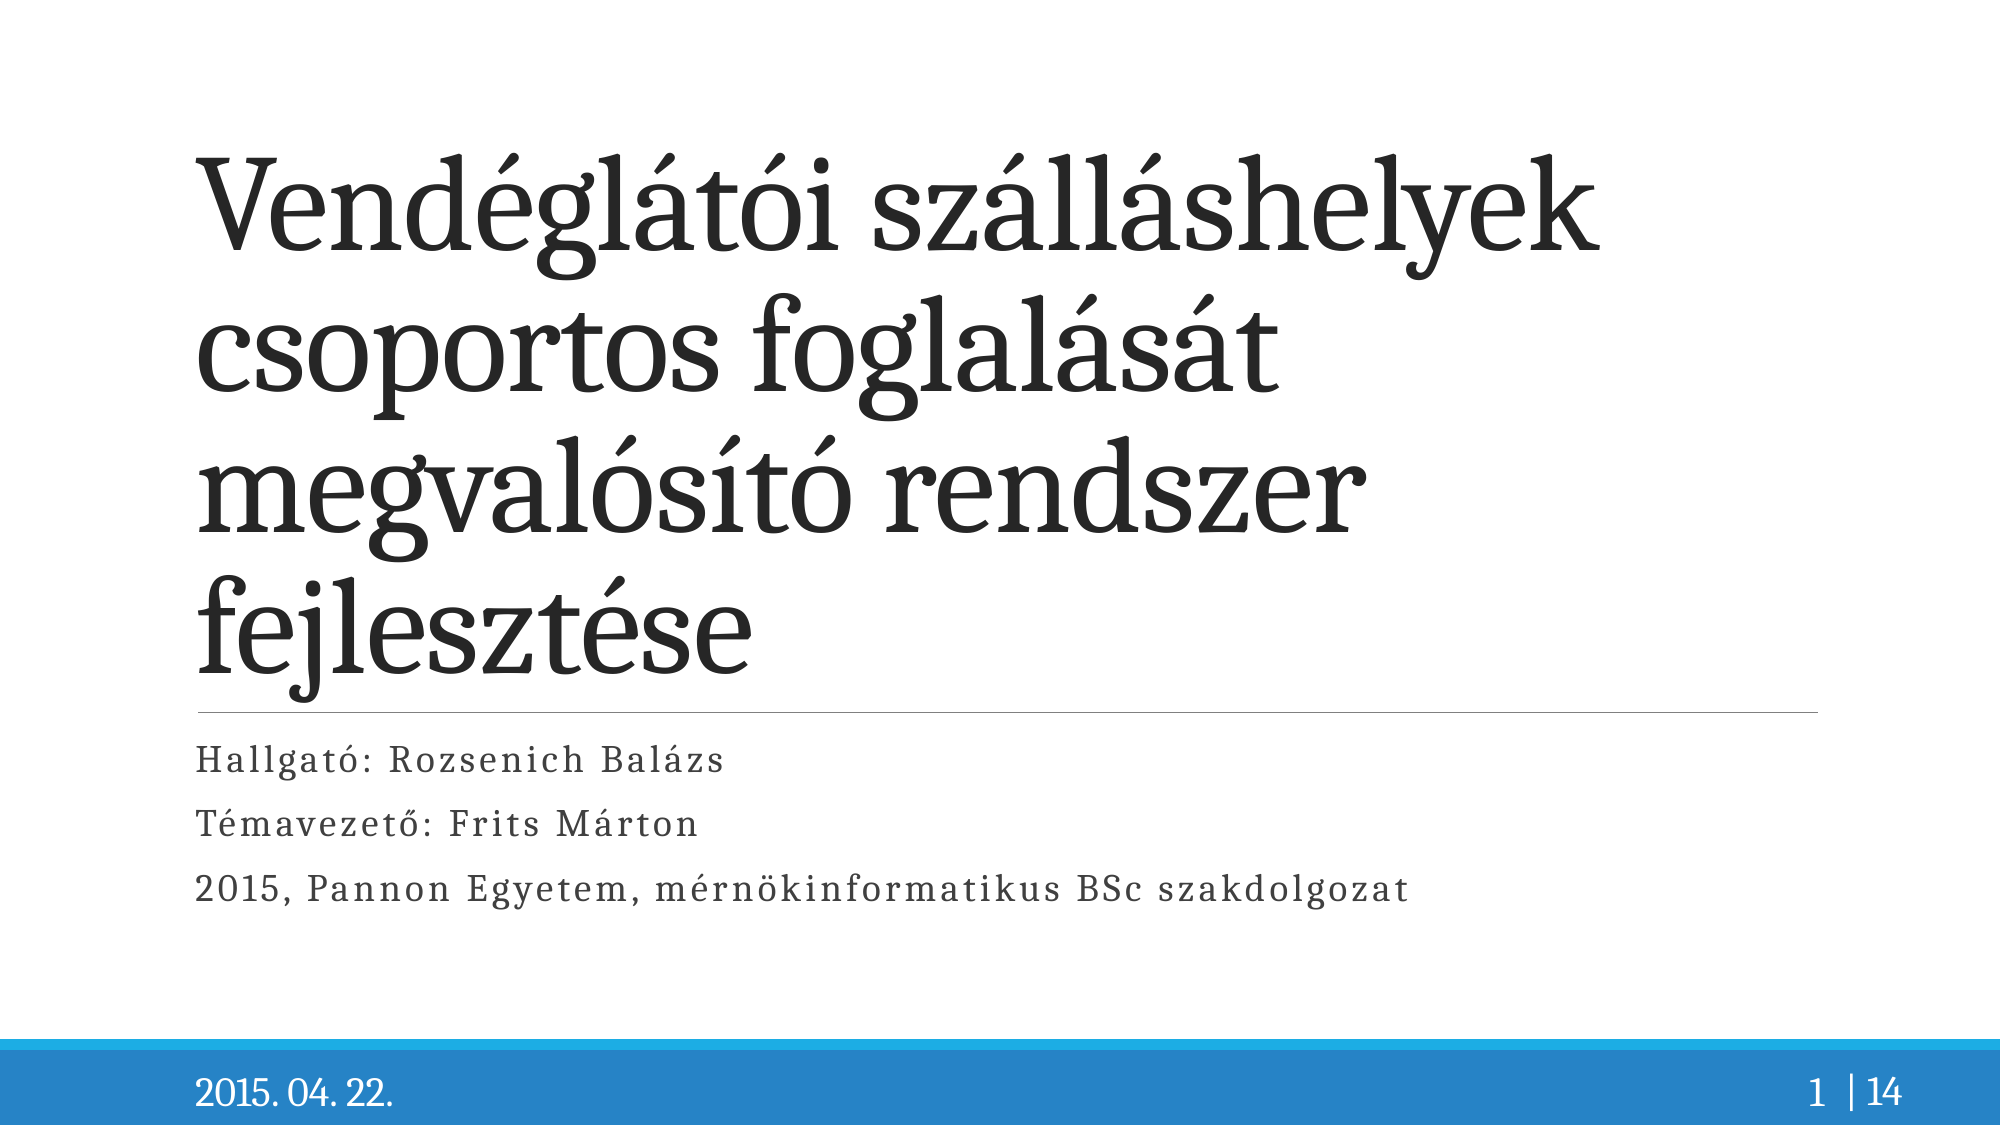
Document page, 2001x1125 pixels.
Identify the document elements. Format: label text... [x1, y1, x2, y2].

subtitle Hallgató: Rozsenich Balázs Témavezető: Frits Márton 2015, Pannon Egyetem, mérnökinformatikus BSc szakdolgozat [180, 730, 1831, 919]
title Vendéglátói szálláshelyek csoportos foglalását megvalósító rendszer fejlesztése [180, 124, 1830, 710]
slide_number 2015. 04. 22. [180, 1059, 586, 1120]
text_box | 14 [1829, 1056, 1944, 1122]
slide_number 1 [1624, 1059, 1829, 1120]
